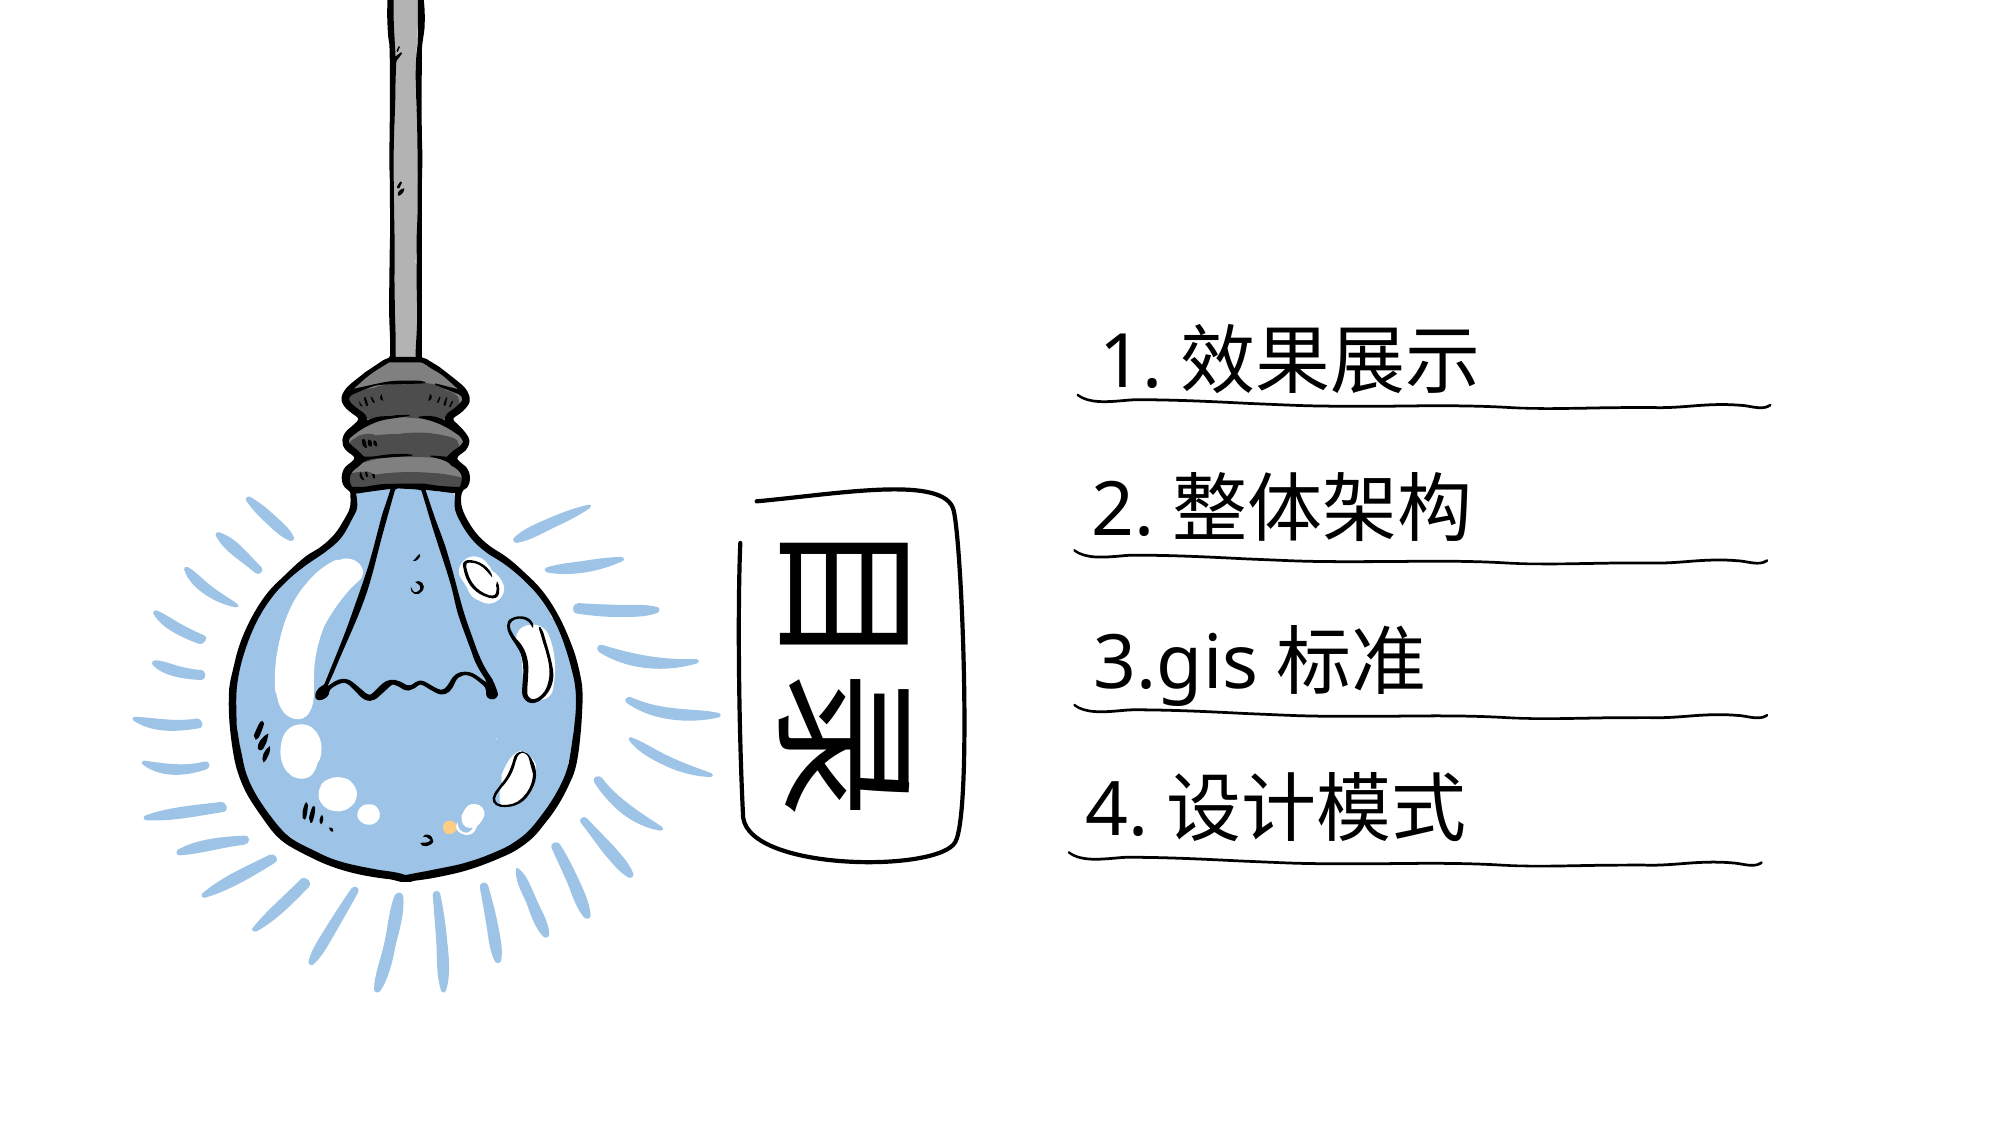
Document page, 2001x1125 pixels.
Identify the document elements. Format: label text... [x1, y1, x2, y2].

text_box [1073, 703, 1769, 720]
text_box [131, 0, 722, 994]
text_box 4.设计模式 [1071, 753, 1746, 859]
text_box 3.gis标准 [1079, 606, 1752, 711]
text_box [1068, 851, 1763, 868]
text_box 1.效果展示 [1084, 401, 1758, 411]
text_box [736, 489, 965, 863]
text_box [1076, 393, 1772, 410]
text_box 2.整体架构 [1076, 452, 1751, 558]
text_box 1.效果展示 [1084, 305, 1758, 407]
text_box [1073, 549, 1769, 566]
